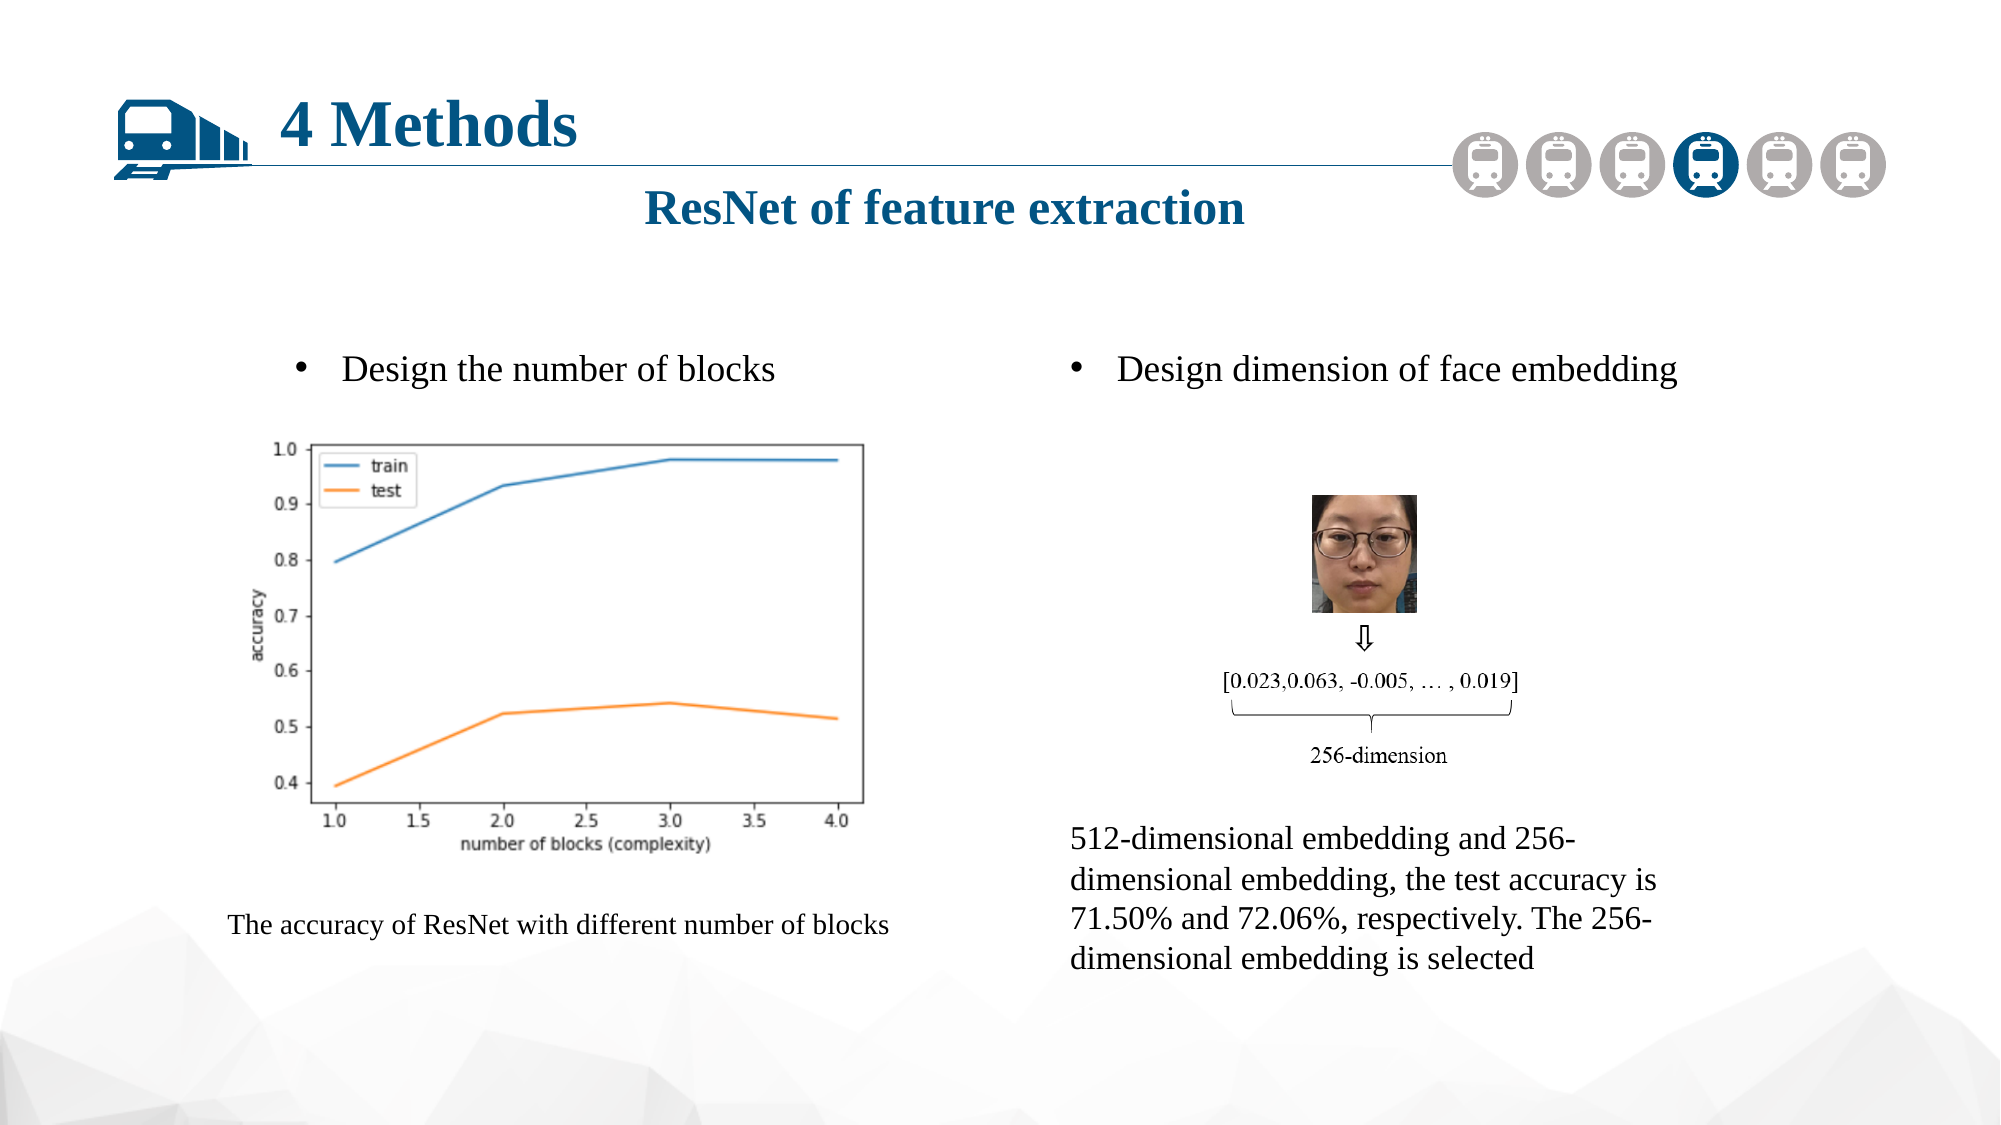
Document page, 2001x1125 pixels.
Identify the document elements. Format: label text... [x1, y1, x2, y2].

text_box ResNet of feature extraction [629, 160, 1264, 242]
picture [1212, 488, 1522, 772]
text_box Design dimension of face embedding [1055, 336, 1776, 397]
text_box Design the number of blocks [280, 336, 886, 397]
text_box 4 Methods [280, 88, 804, 161]
text_box 512-dimensional embedding and 256-dimensional embedding, the test accuracy is 71.50% and 72.06%, respectively. The 256-dimensional embedding is selected [1055, 809, 1742, 984]
text_box The accuracy of ResNet with different number of blocks [212, 897, 906, 948]
picture [247, 424, 871, 858]
